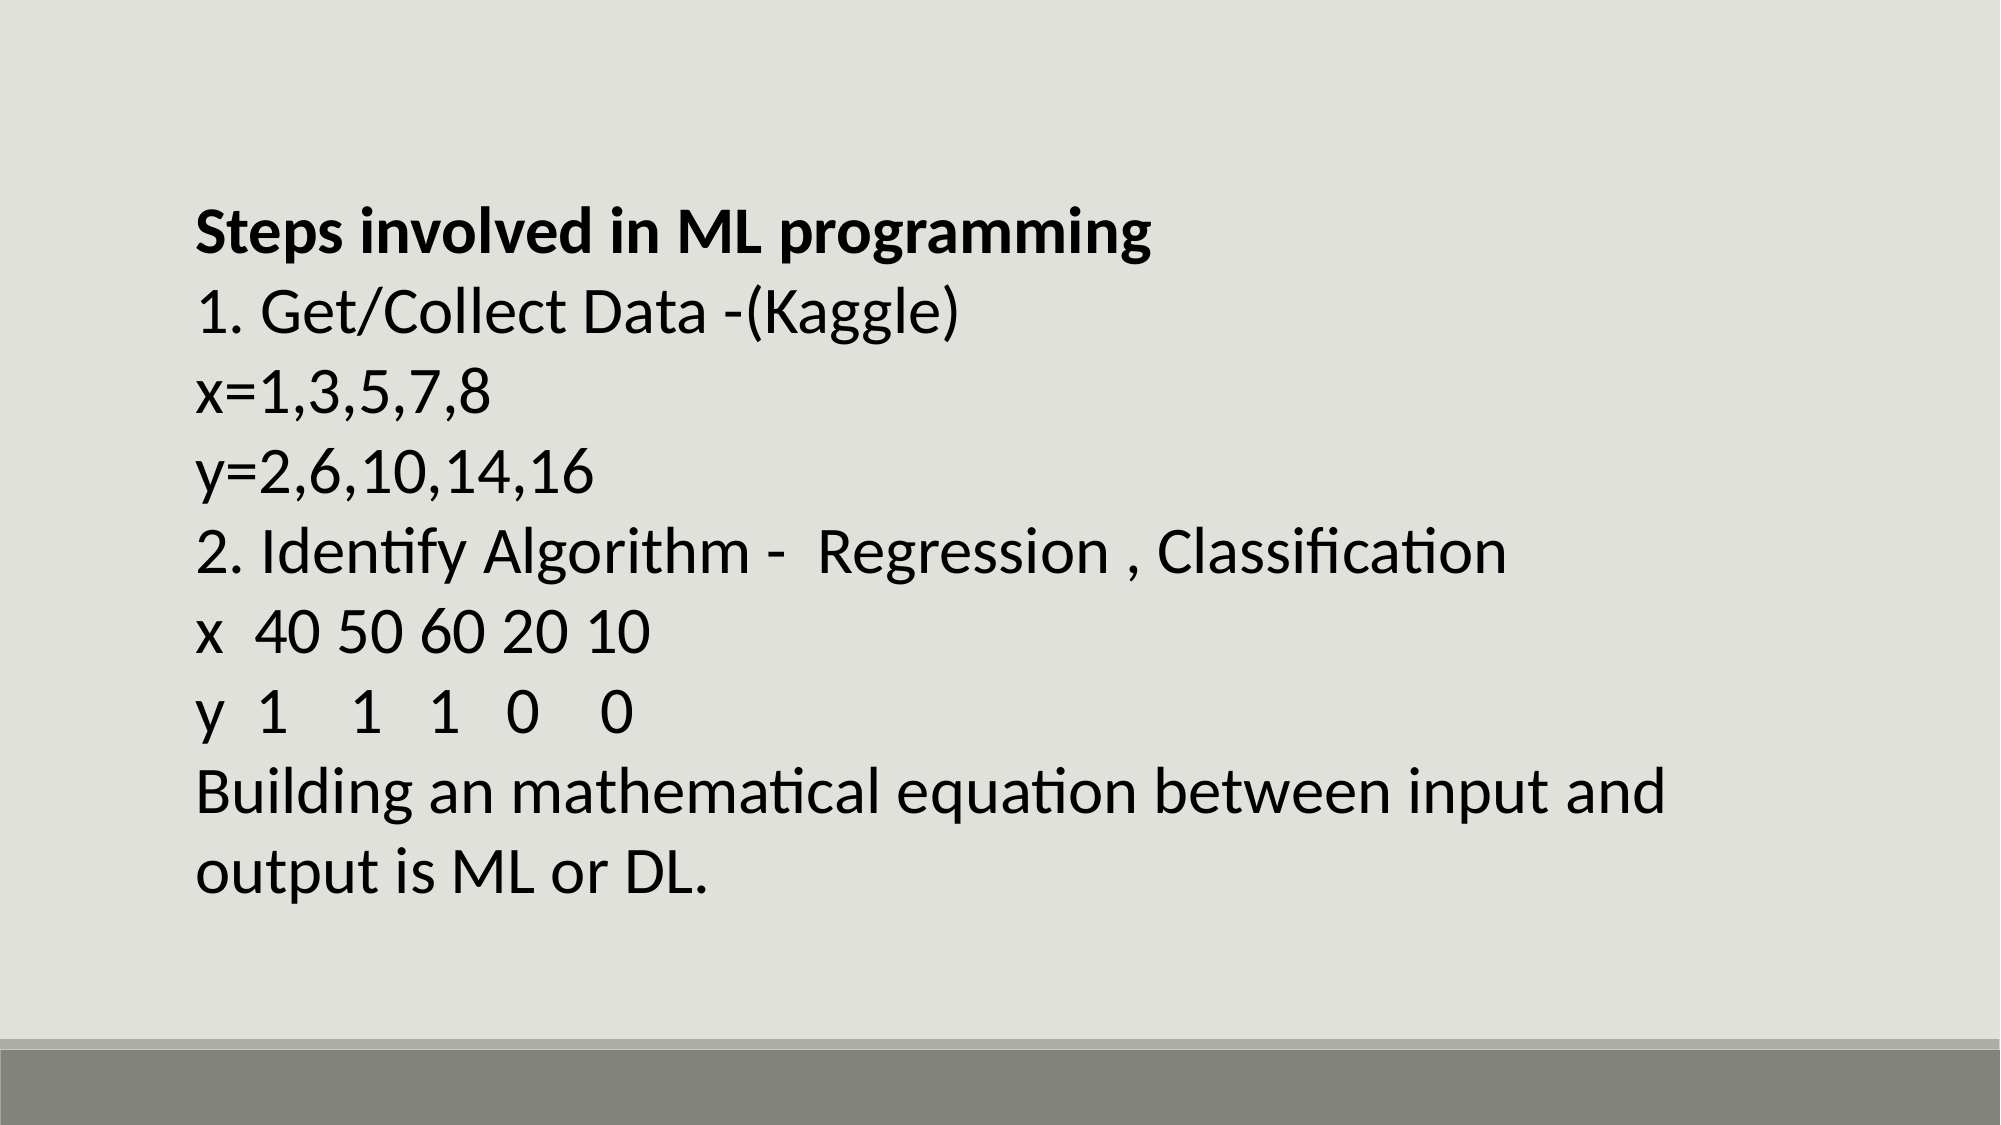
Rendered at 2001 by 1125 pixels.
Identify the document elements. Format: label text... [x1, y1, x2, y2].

text_box Steps involved in ML programming 1. Get/Collect Data -(Kaggle) x=1,3,5,7,8 y=2,6,10,14,16 2. Identify Algorithm - Regression , Classification x 40 50 60 20 10 y 1 1 1 0 0 Building an mathematical equation between input and output is ML or DL. [180, 179, 1748, 915]
